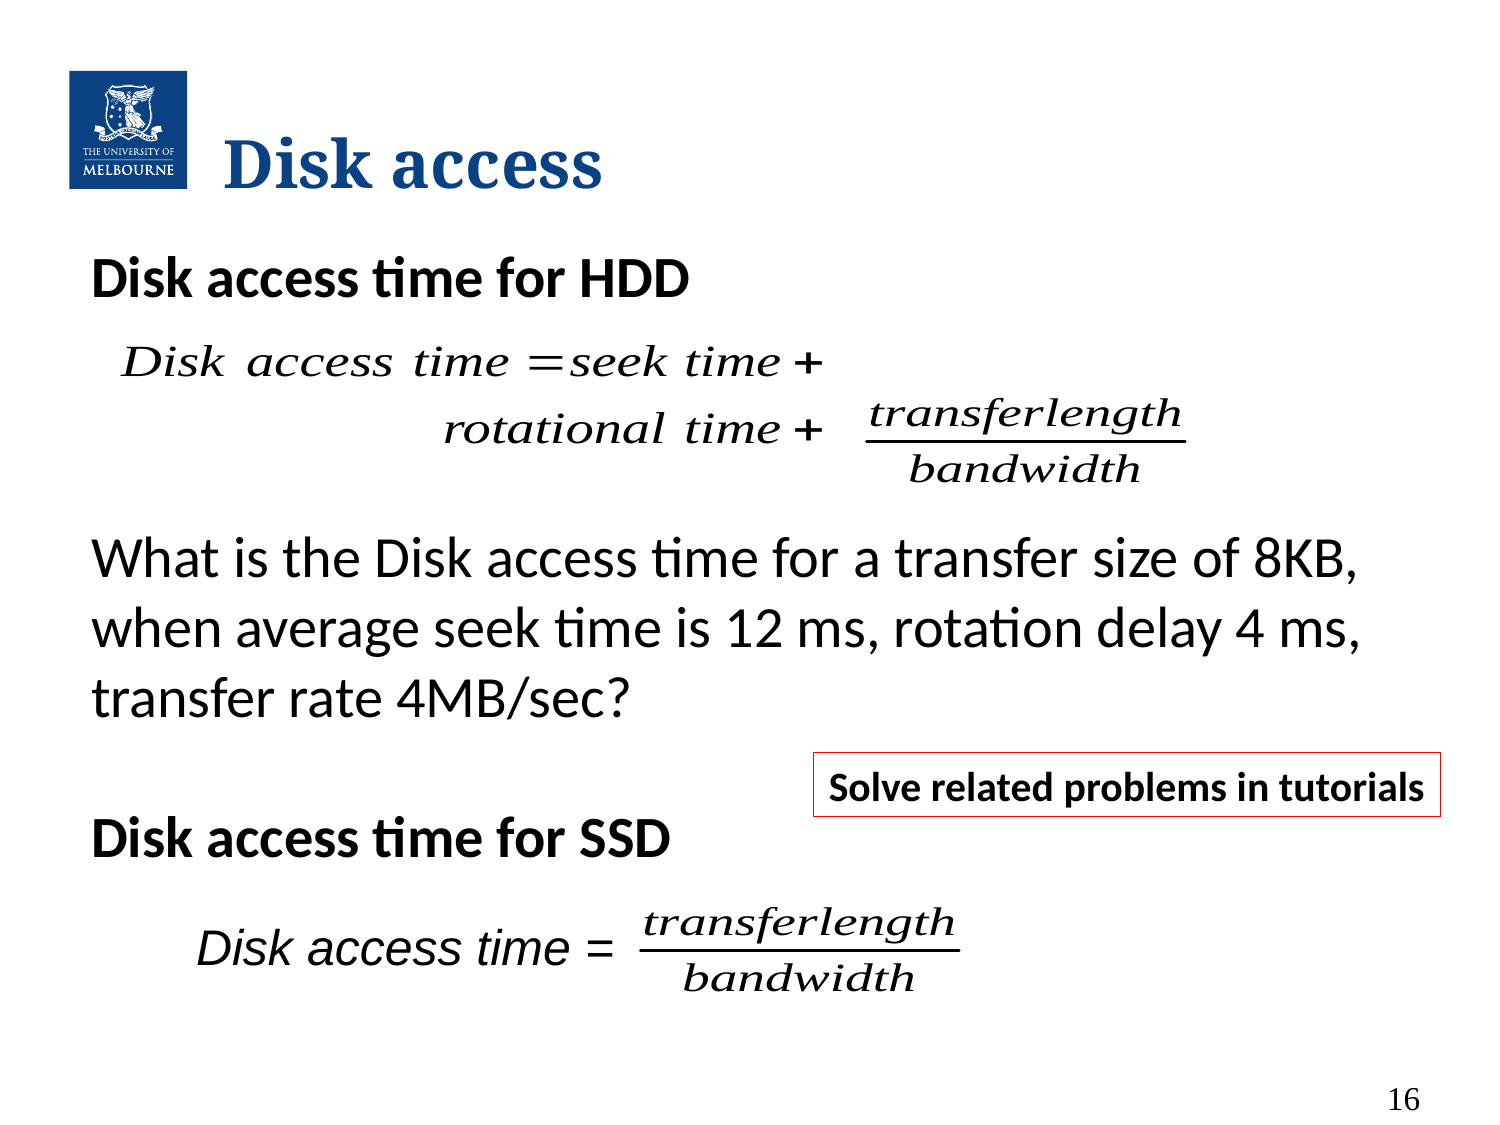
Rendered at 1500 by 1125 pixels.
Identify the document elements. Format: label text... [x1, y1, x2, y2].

text_box Solve related problems in tutorials [813, 752, 1441, 817]
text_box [857, 388, 1199, 492]
title Disk access [208, 64, 1443, 211]
text_box Disk access time for HDD What is the Disk access time for a transfer size of 8KB, when average seek time is 12 ms, rotation delay 4 ms, transfer rate 4MB/sec? Disk access time for SSD [76, 231, 1424, 877]
text_box Disk access time = [181, 908, 630, 984]
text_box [630, 897, 973, 1001]
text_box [110, 336, 833, 463]
